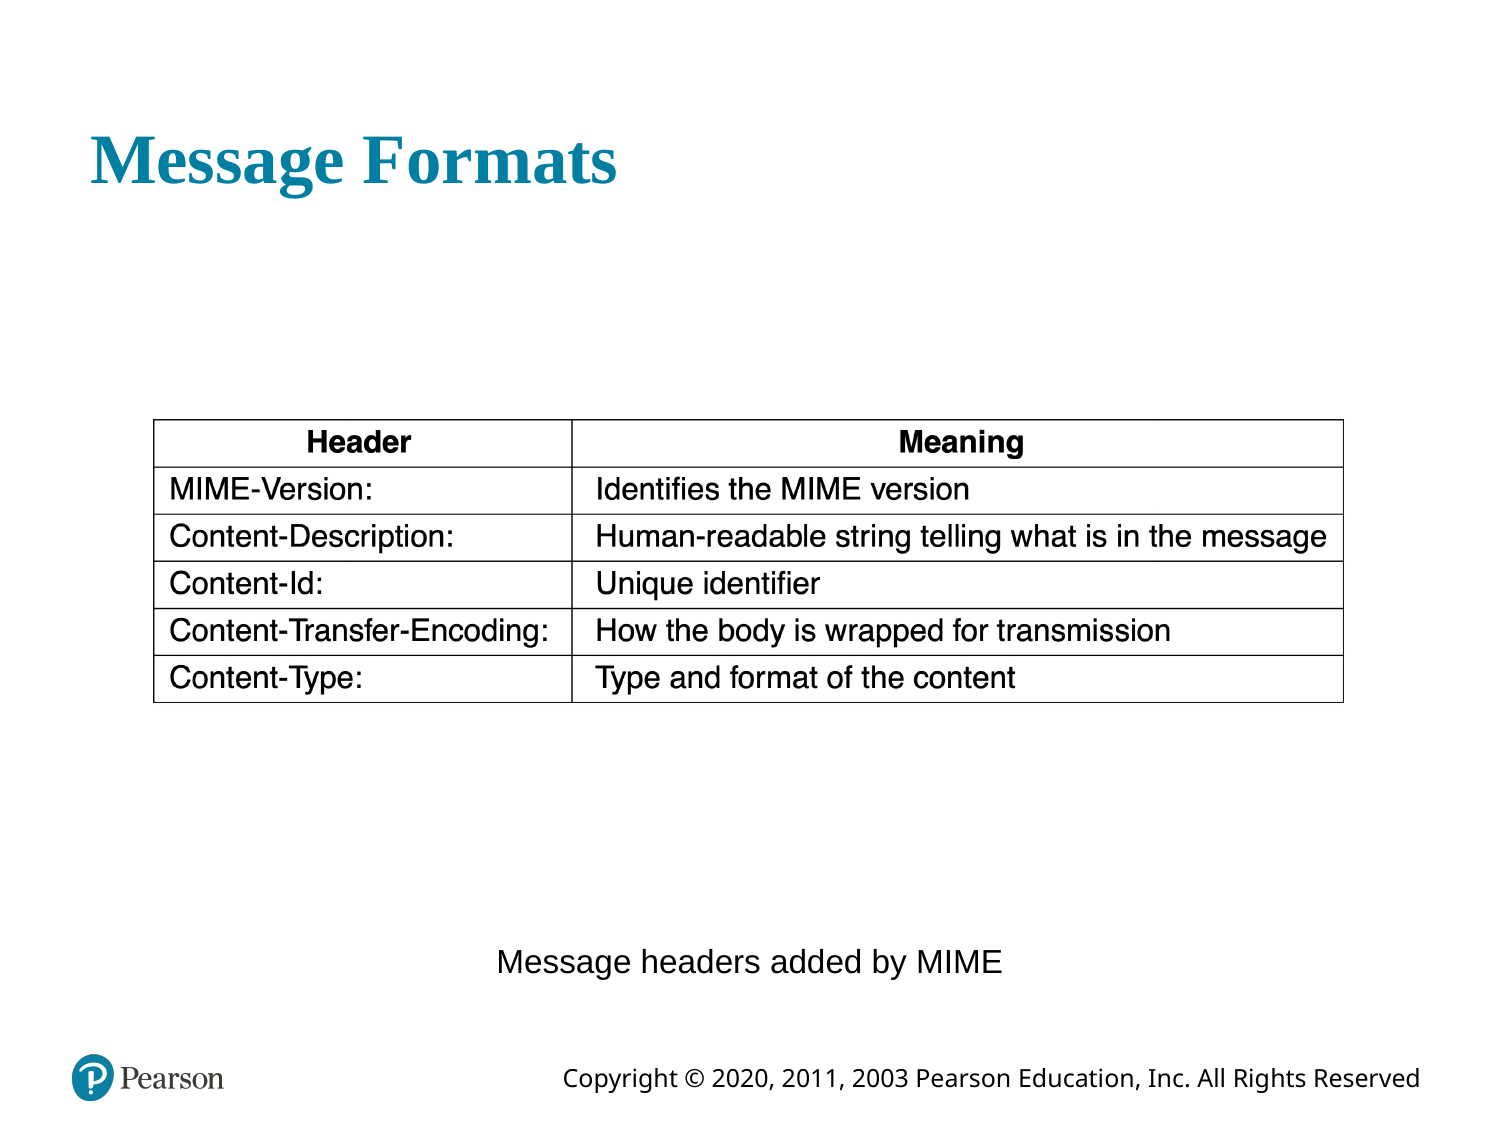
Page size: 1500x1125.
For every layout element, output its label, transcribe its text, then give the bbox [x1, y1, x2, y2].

picture [80, 1063, 106, 1088]
picture [72, 1087, 83, 1101]
picture [144, 410, 1356, 715]
title Message Formats [75, 37, 1425, 213]
list Message headers added by MIME [75, 828, 1425, 996]
picture [98, 1054, 224, 1101]
picture [72, 1054, 88, 1070]
